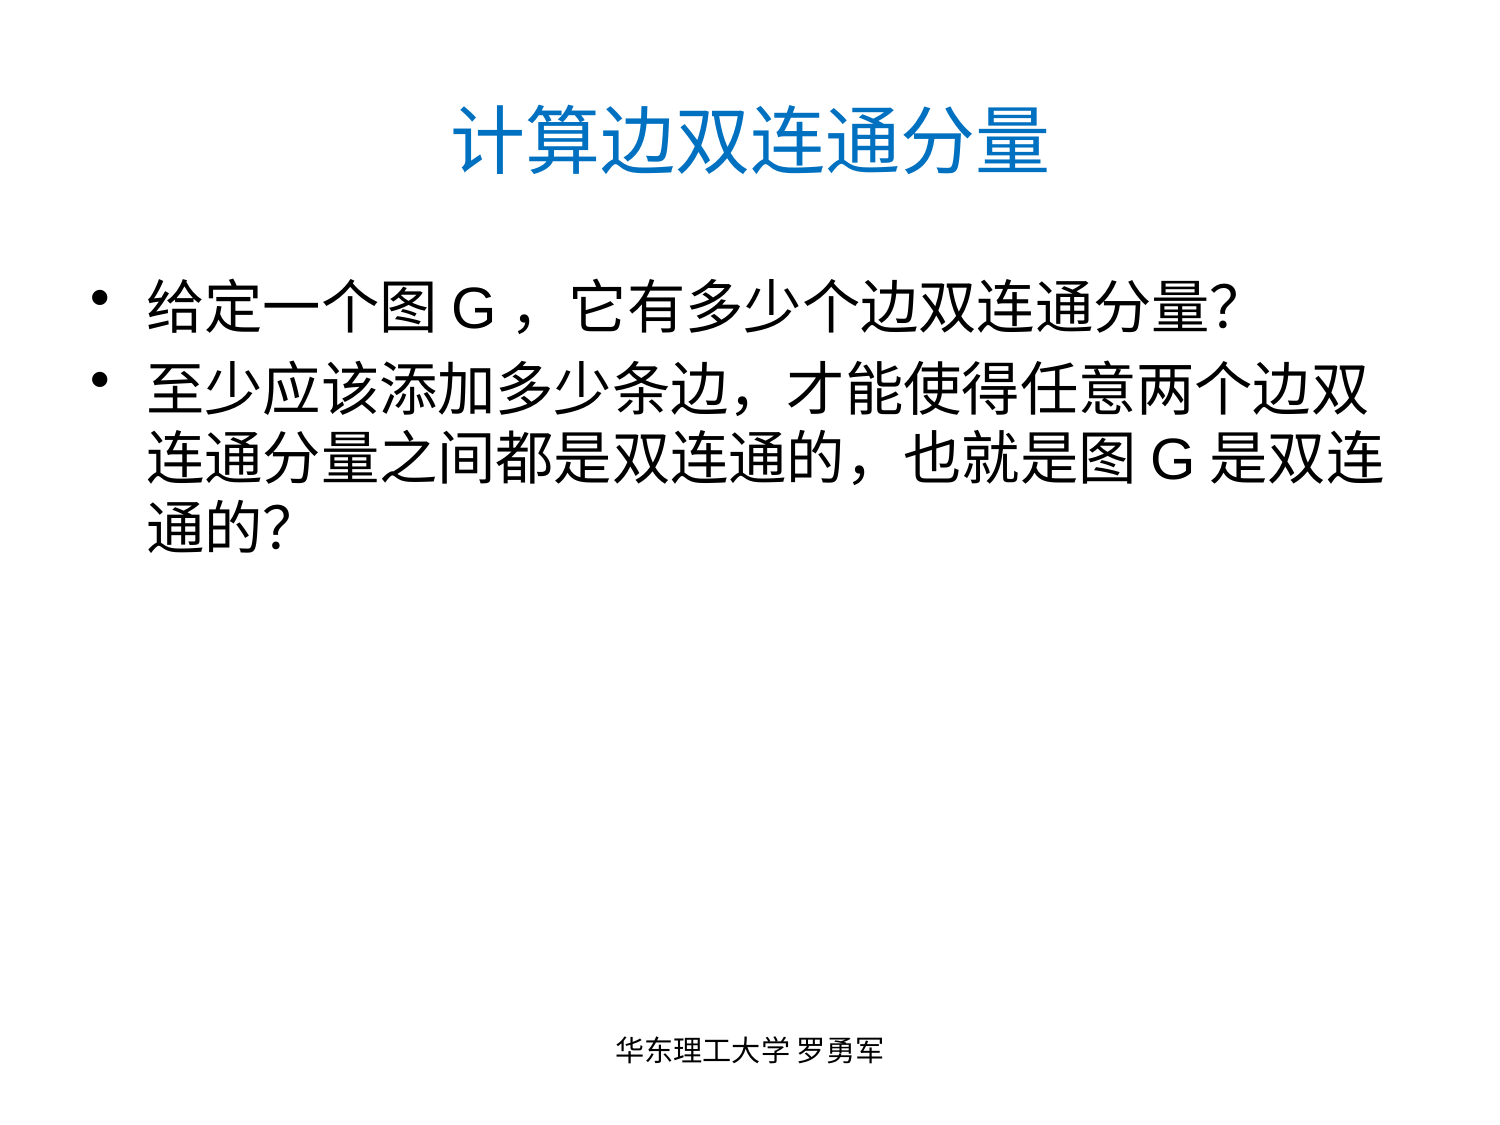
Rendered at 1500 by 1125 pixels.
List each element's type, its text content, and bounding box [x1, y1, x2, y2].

title 计算边双连通分量 [75, 45, 1425, 233]
list 给定一个图G，它有多少个边双连通分量？ 至少应该添加多少条边，才能使得任意两个边双连通分量之间都是双连通的，也就是图G是双连通的？ [75, 262, 1425, 1005]
footer 华东理工大学 罗勇军 [512, 1024, 988, 1103]
